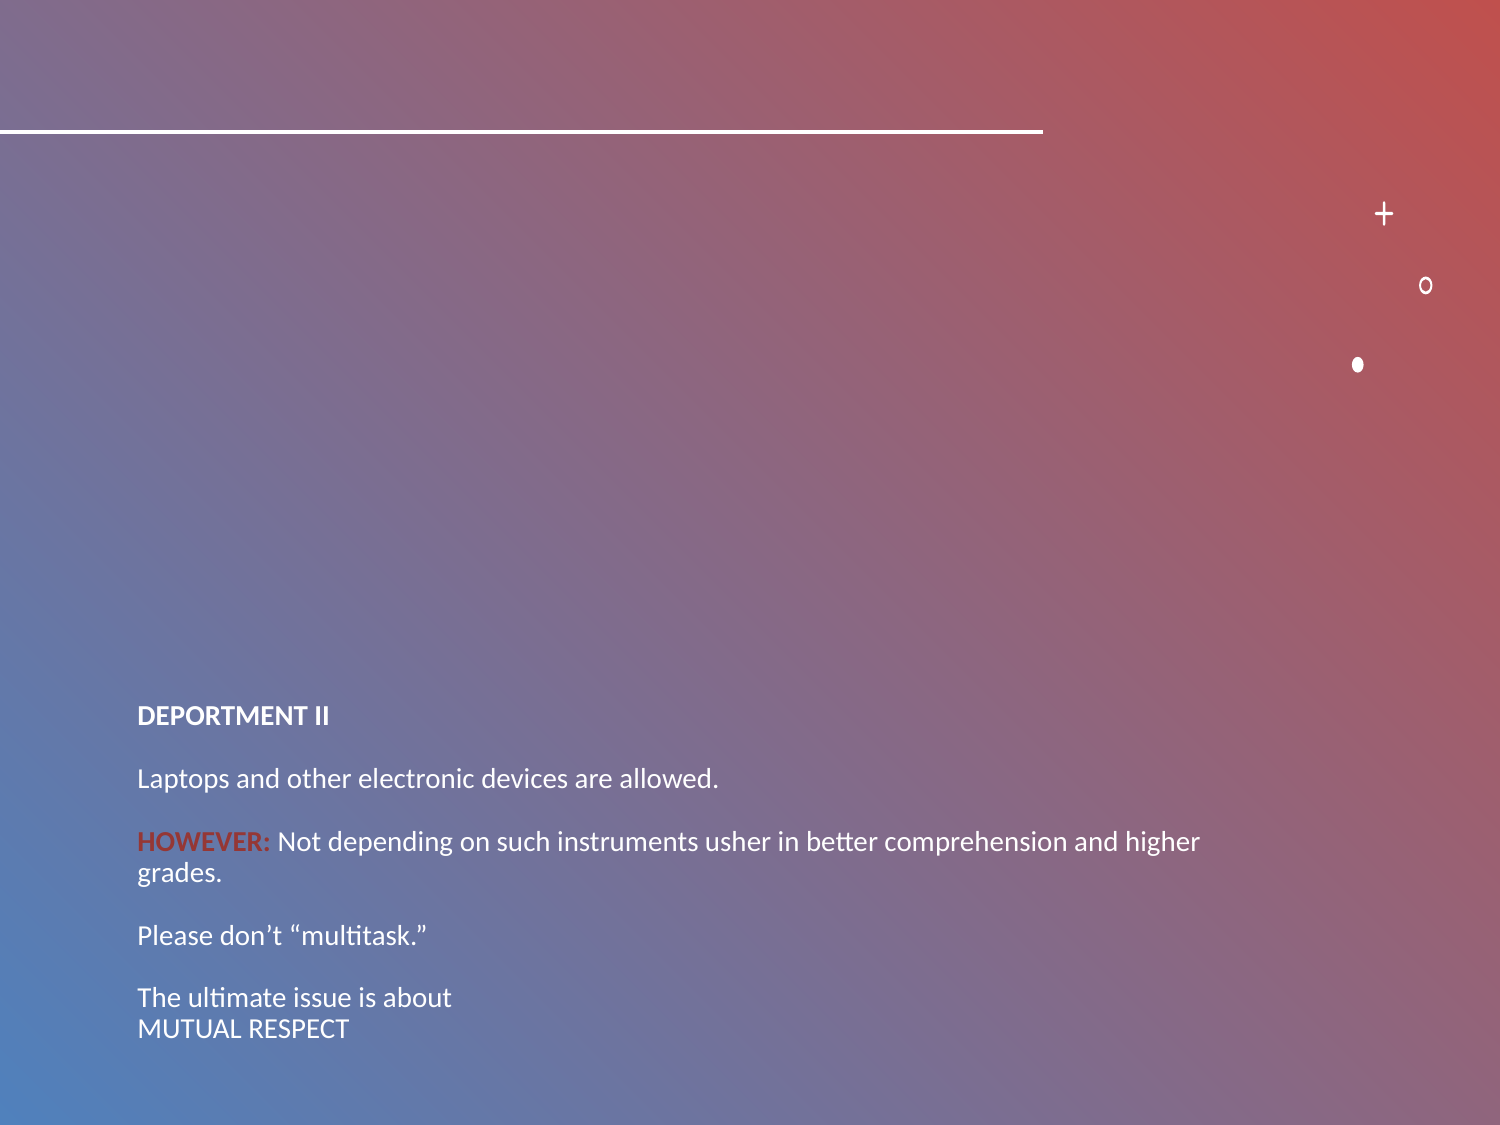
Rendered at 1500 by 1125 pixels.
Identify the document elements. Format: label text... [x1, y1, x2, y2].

text_box [0, 0, 1500, 1125]
title DEPORTMENT II Laptops and other electronic devices are allowed. HOWEVER: Not depending on such instruments usher in better comprehension and higher grades. Please don’t “multitask.” The ultimate issue is about MUTUAL RESPECT [122, 132, 1238, 1088]
text_box [1351, 356, 1364, 373]
text_box [1419, 276, 1433, 295]
text_box [1374, 201, 1394, 226]
